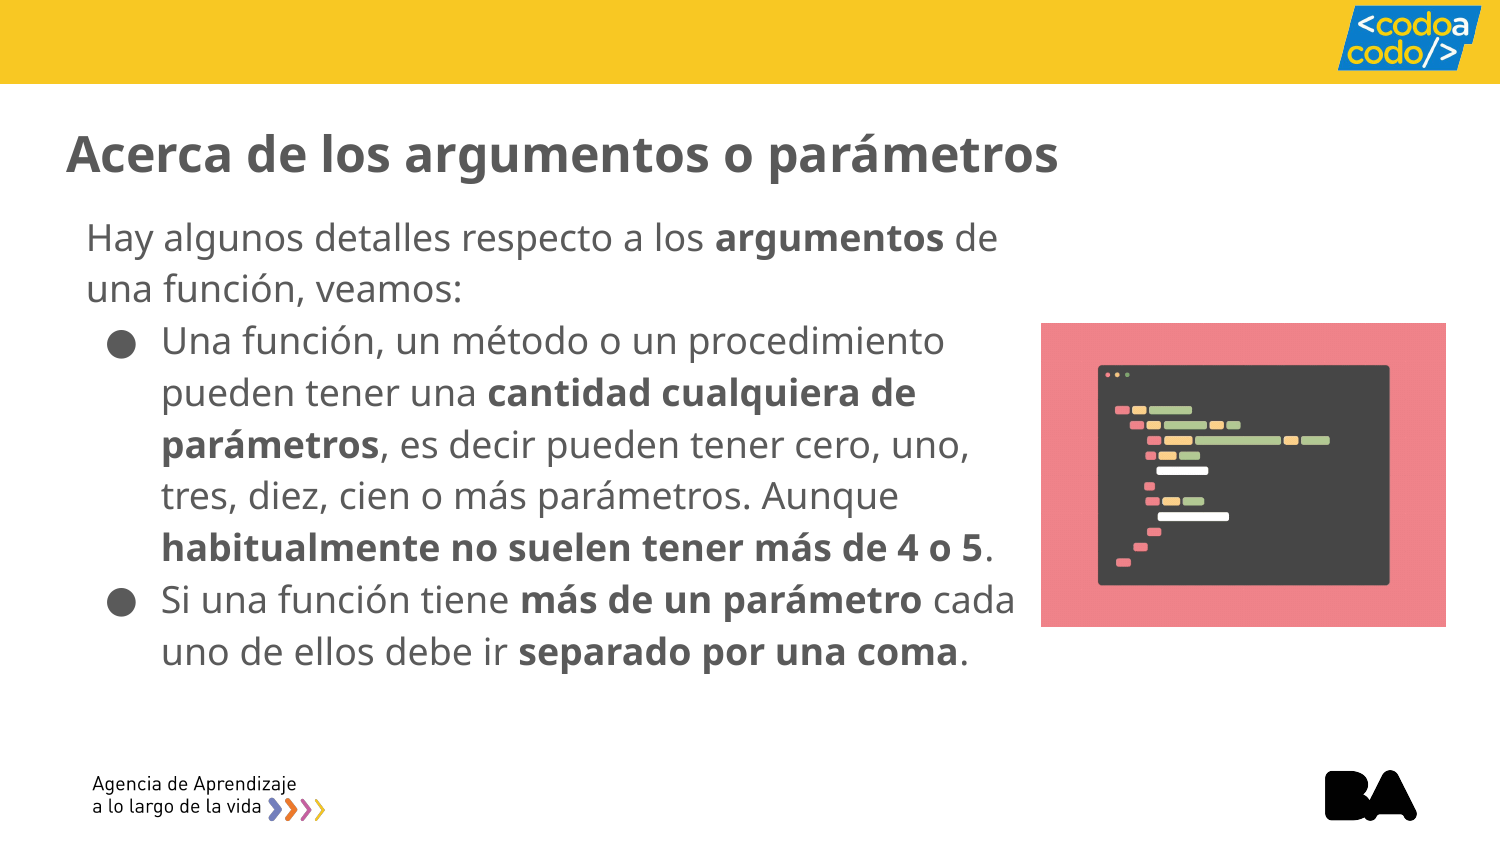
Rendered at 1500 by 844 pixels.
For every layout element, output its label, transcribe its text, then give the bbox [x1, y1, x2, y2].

picture [1040, 323, 1447, 628]
picture [70, 759, 344, 835]
picture [1325, 770, 1417, 821]
title Acerca de los argumentos o parámetros [51, 98, 1446, 192]
picture [1337, 5, 1482, 71]
list Hay algunos detalles respecto a los argumentos de una función, veamos: Una función, un método o un procedimiento pueden tener una cantidad cualquiera de parámetros, es decir pueden tener cero, uno, tres, diez, cien o más parámetros. Aunque habitualmente no suelen tener más de 4 o 5. Si una función tiene más de un parámetro cada uno de ellos debe ir separado por una coma. [70, 191, 1046, 759]
